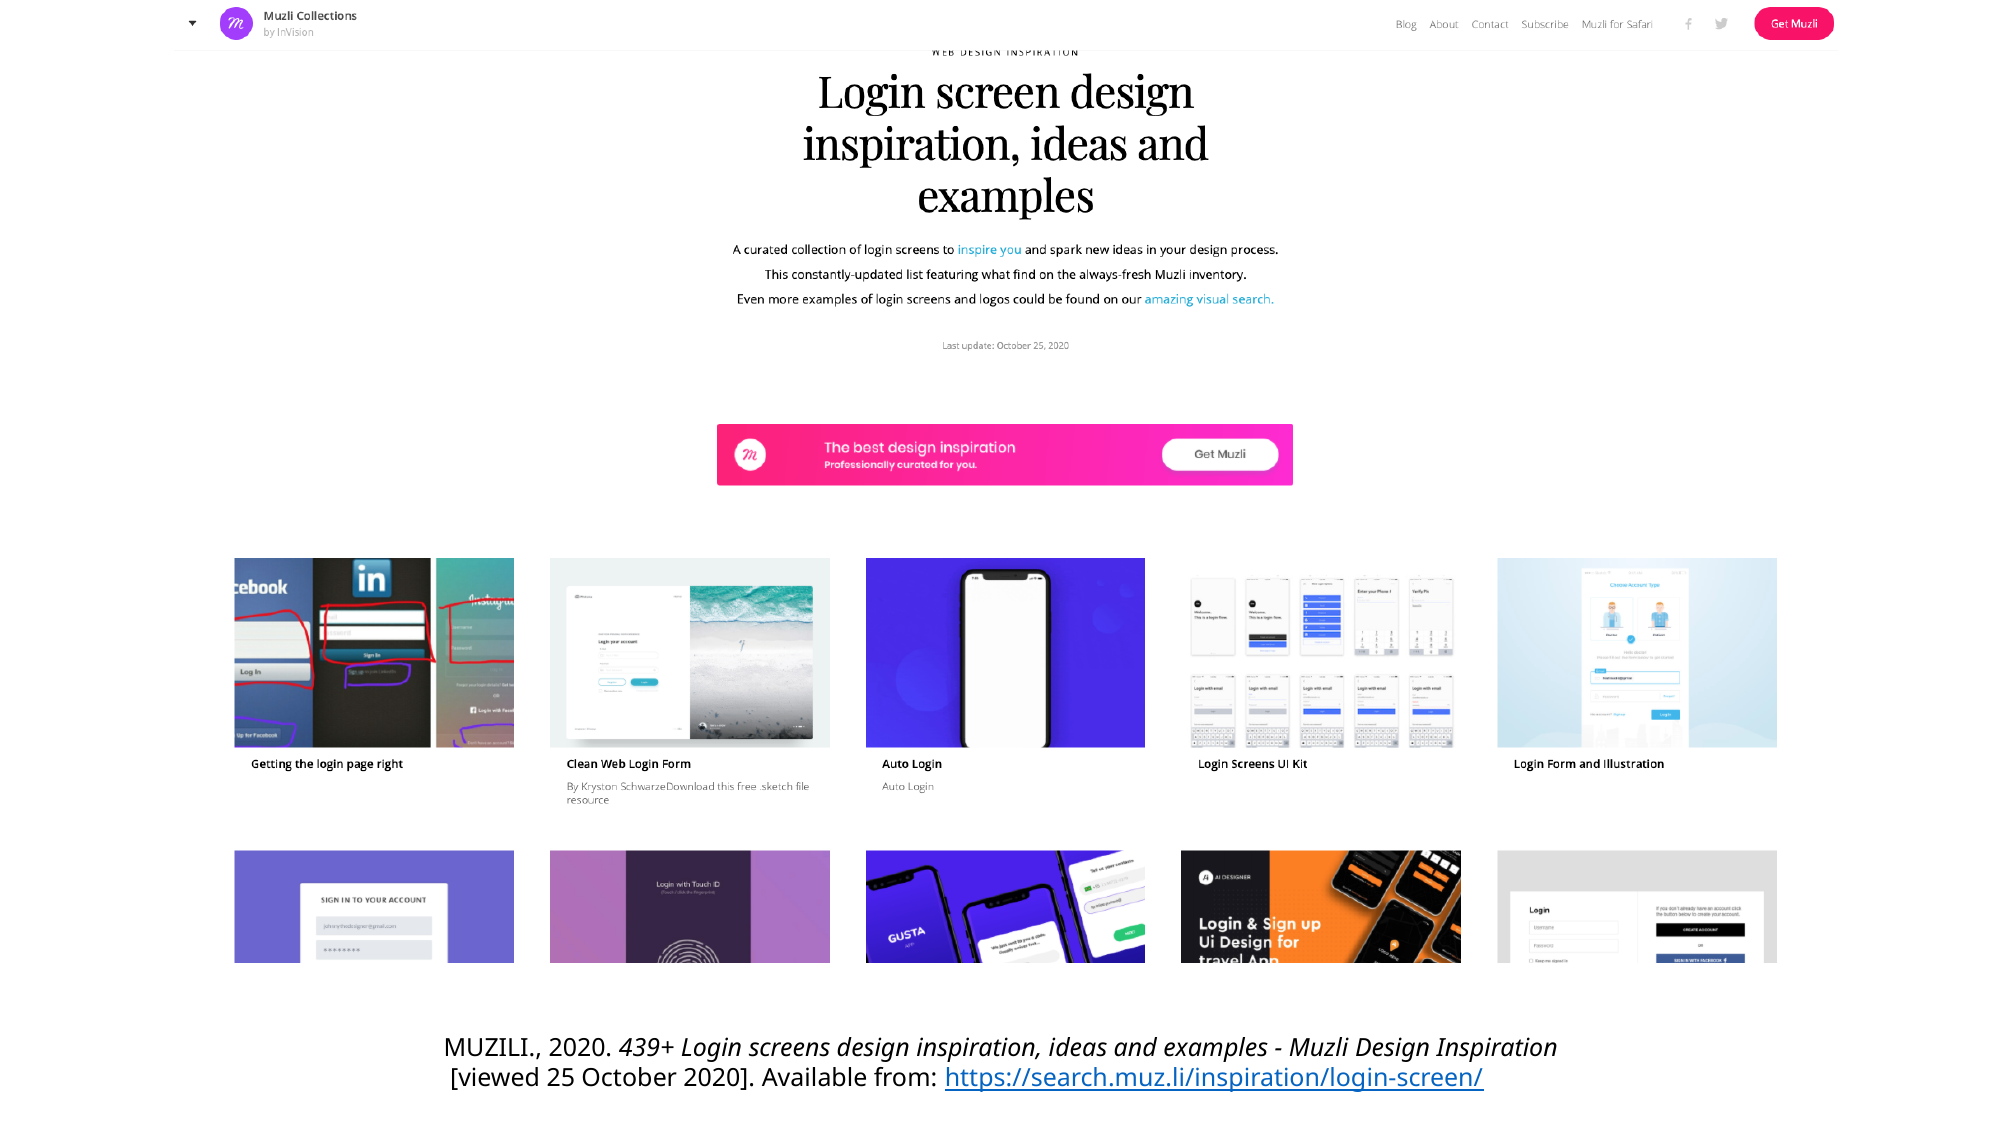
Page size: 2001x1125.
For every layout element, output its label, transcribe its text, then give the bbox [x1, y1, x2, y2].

picture [174, 0, 1838, 963]
text_box MUZILI., 2020. 439+ Login screens design inspiration, ideas and examples - Muzli Design Inspiration [viewed 25 October 2020]. Available from: https://search.muz.li/inspiration/login-screen/ ‌ [428, 1024, 1589, 1125]
